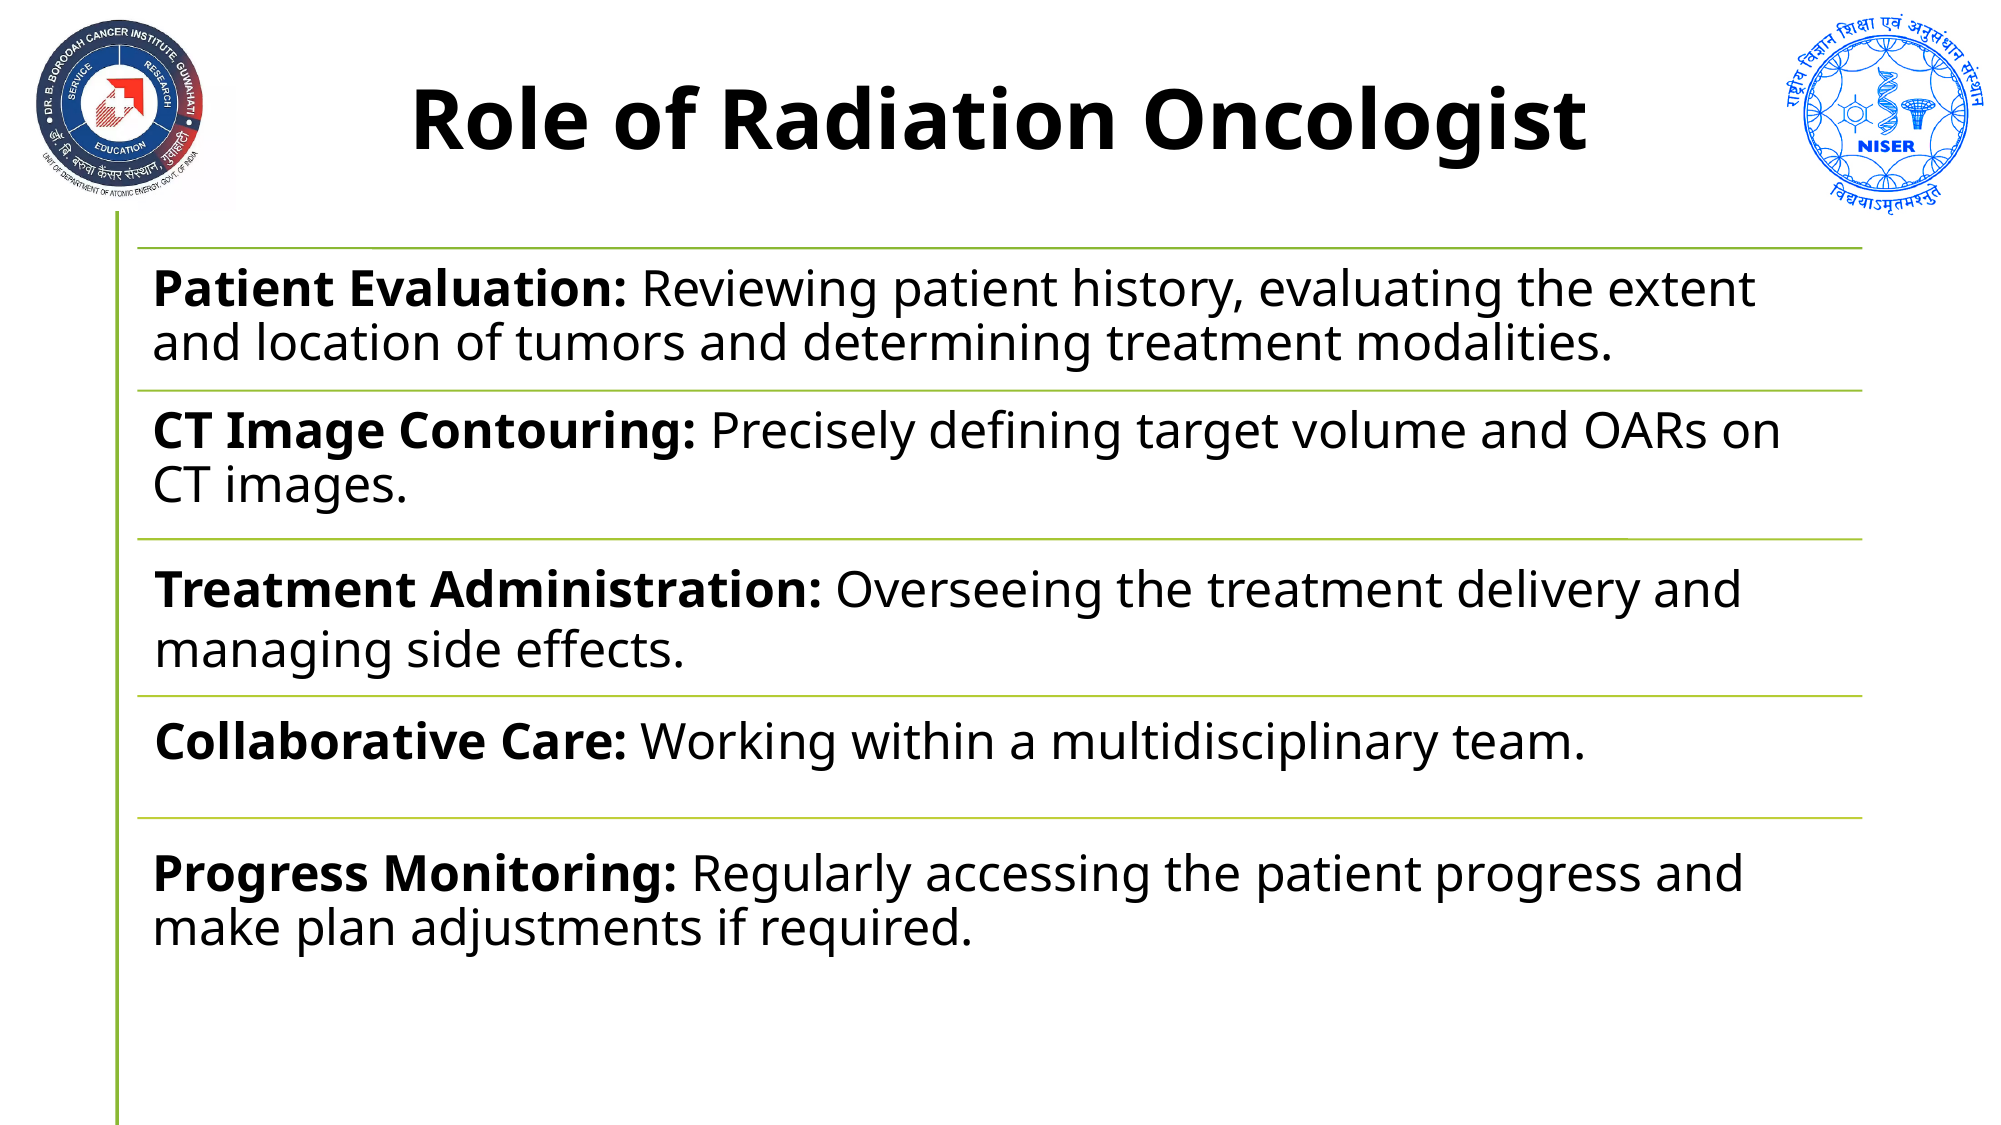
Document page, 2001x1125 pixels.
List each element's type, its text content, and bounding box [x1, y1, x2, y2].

title Role of Radiation Oncologist [236, 59, 1786, 186]
picture [0, 0, 236, 211]
picture [1786, 13, 1984, 220]
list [137, 248, 1863, 1042]
